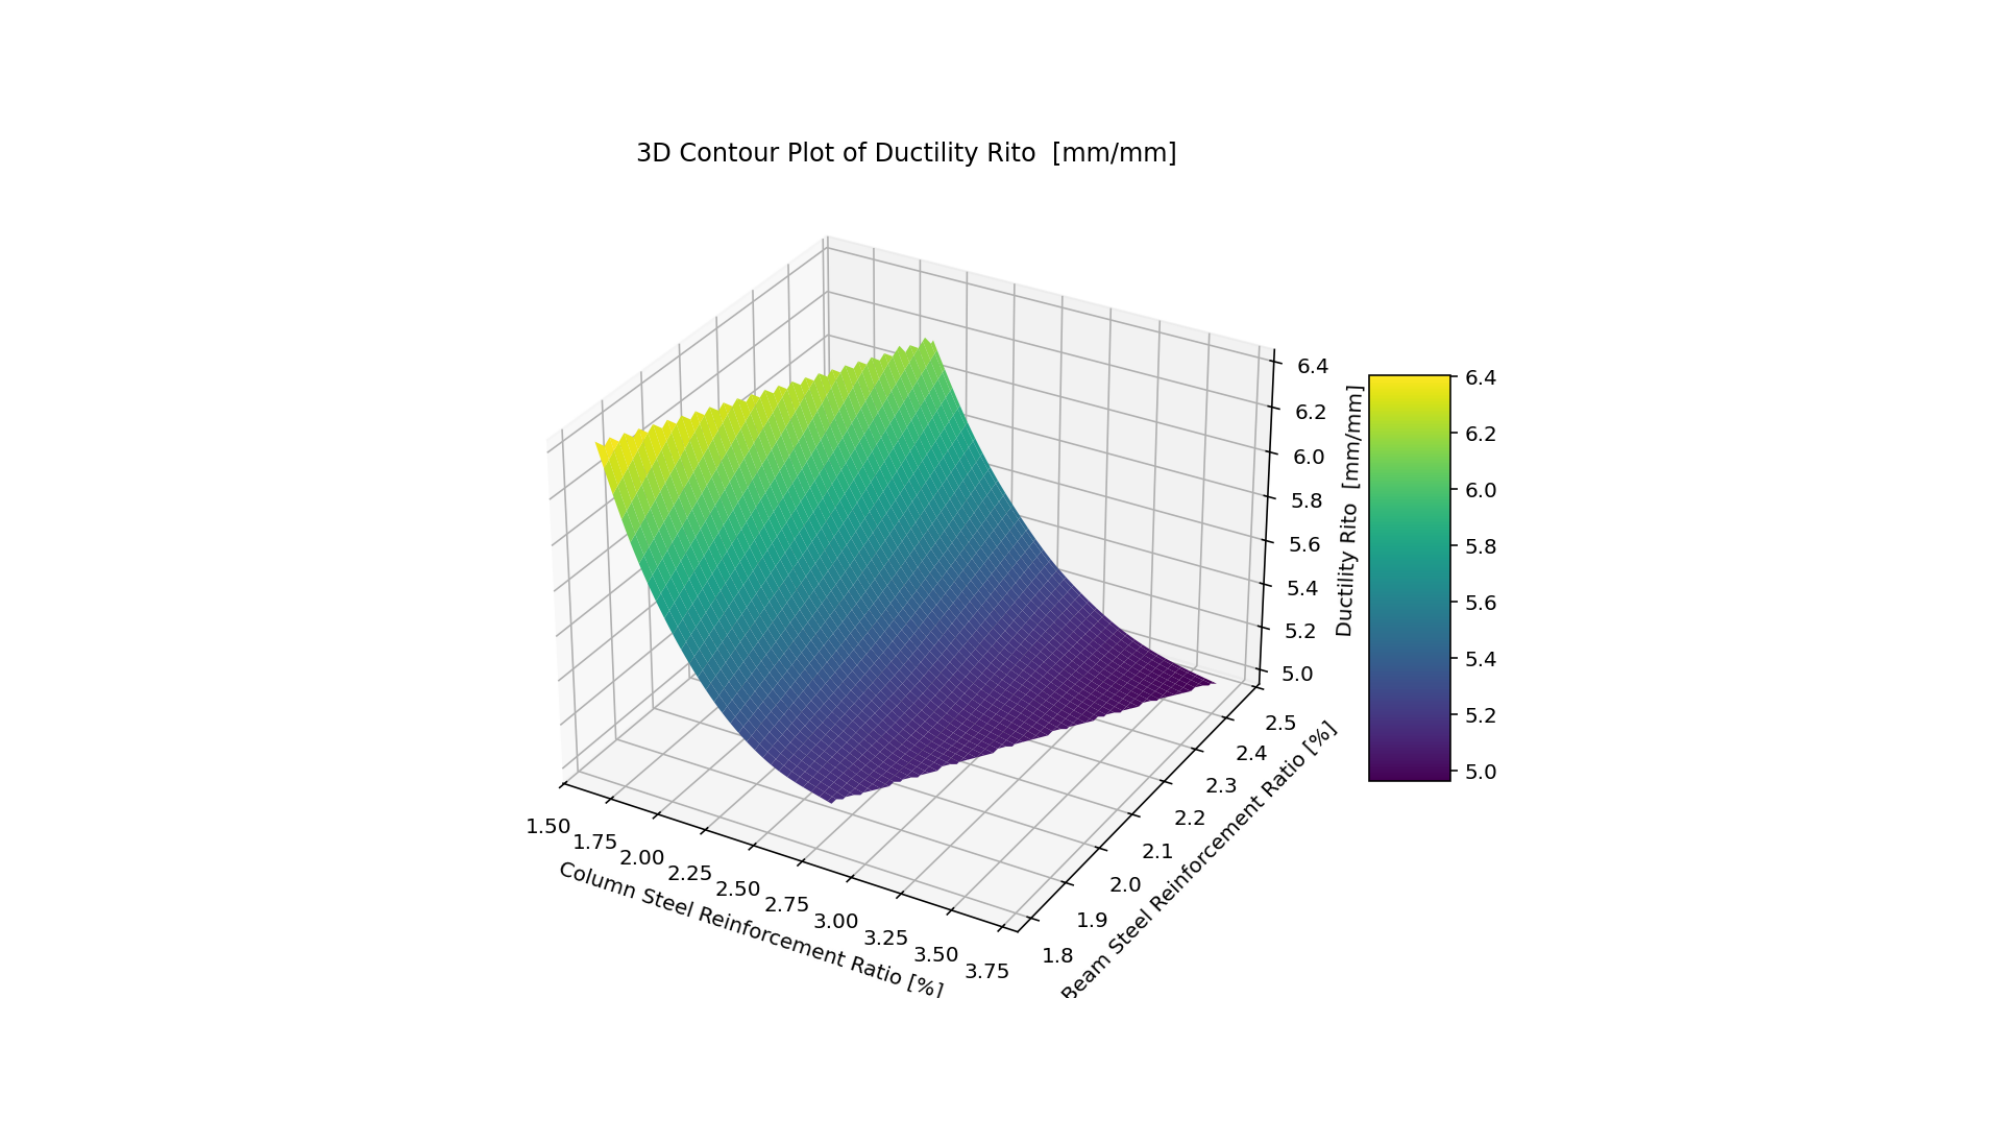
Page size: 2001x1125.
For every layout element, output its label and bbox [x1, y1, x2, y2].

picture [486, 127, 1513, 998]
